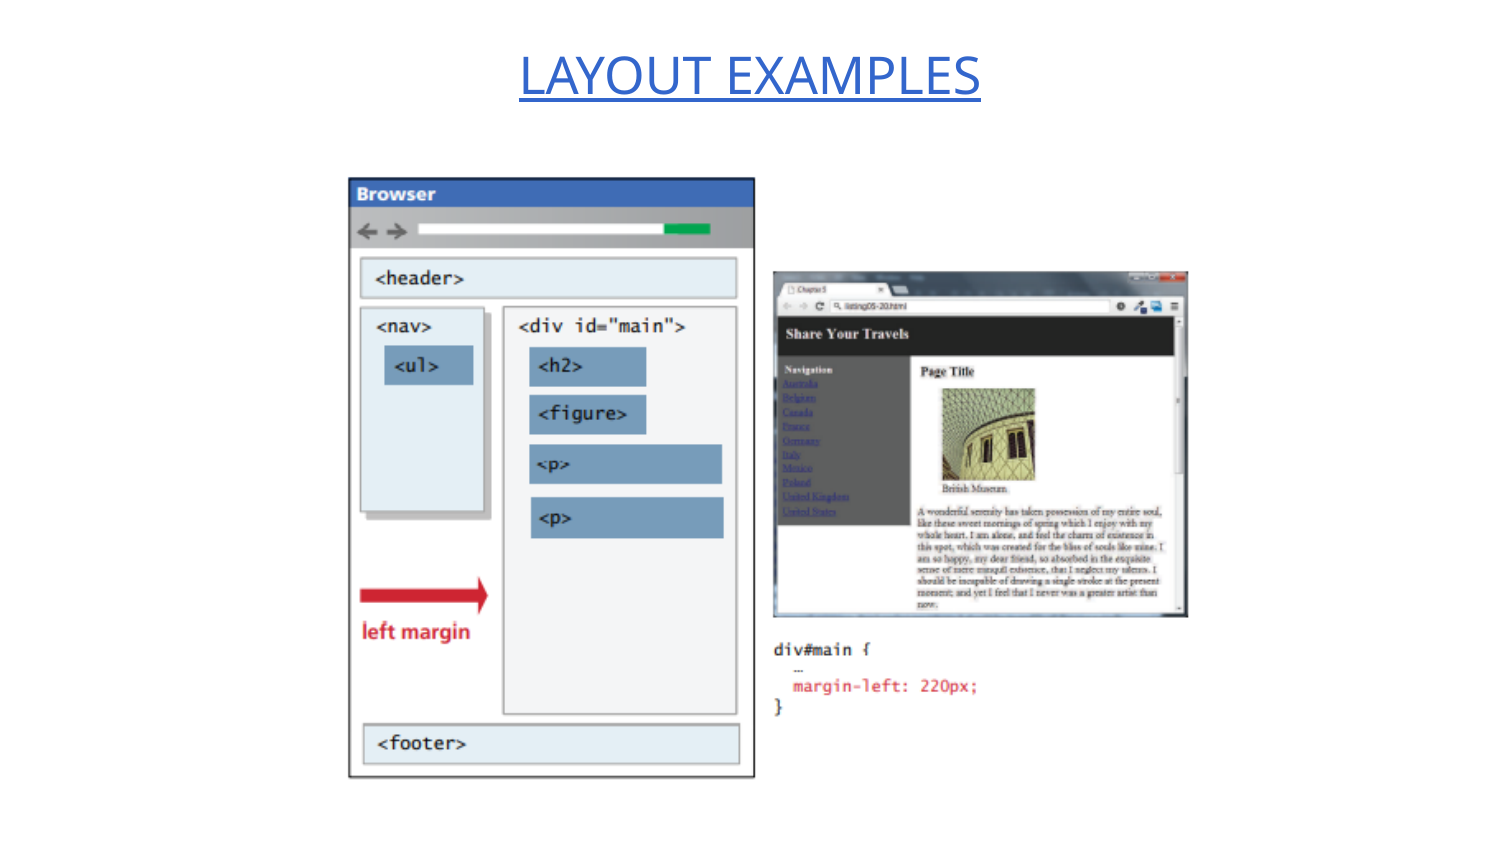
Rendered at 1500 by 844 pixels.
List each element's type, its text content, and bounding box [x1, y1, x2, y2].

picture [337, 171, 1201, 786]
title LAYOUT EXAMPLES [0, 37, 1500, 110]
